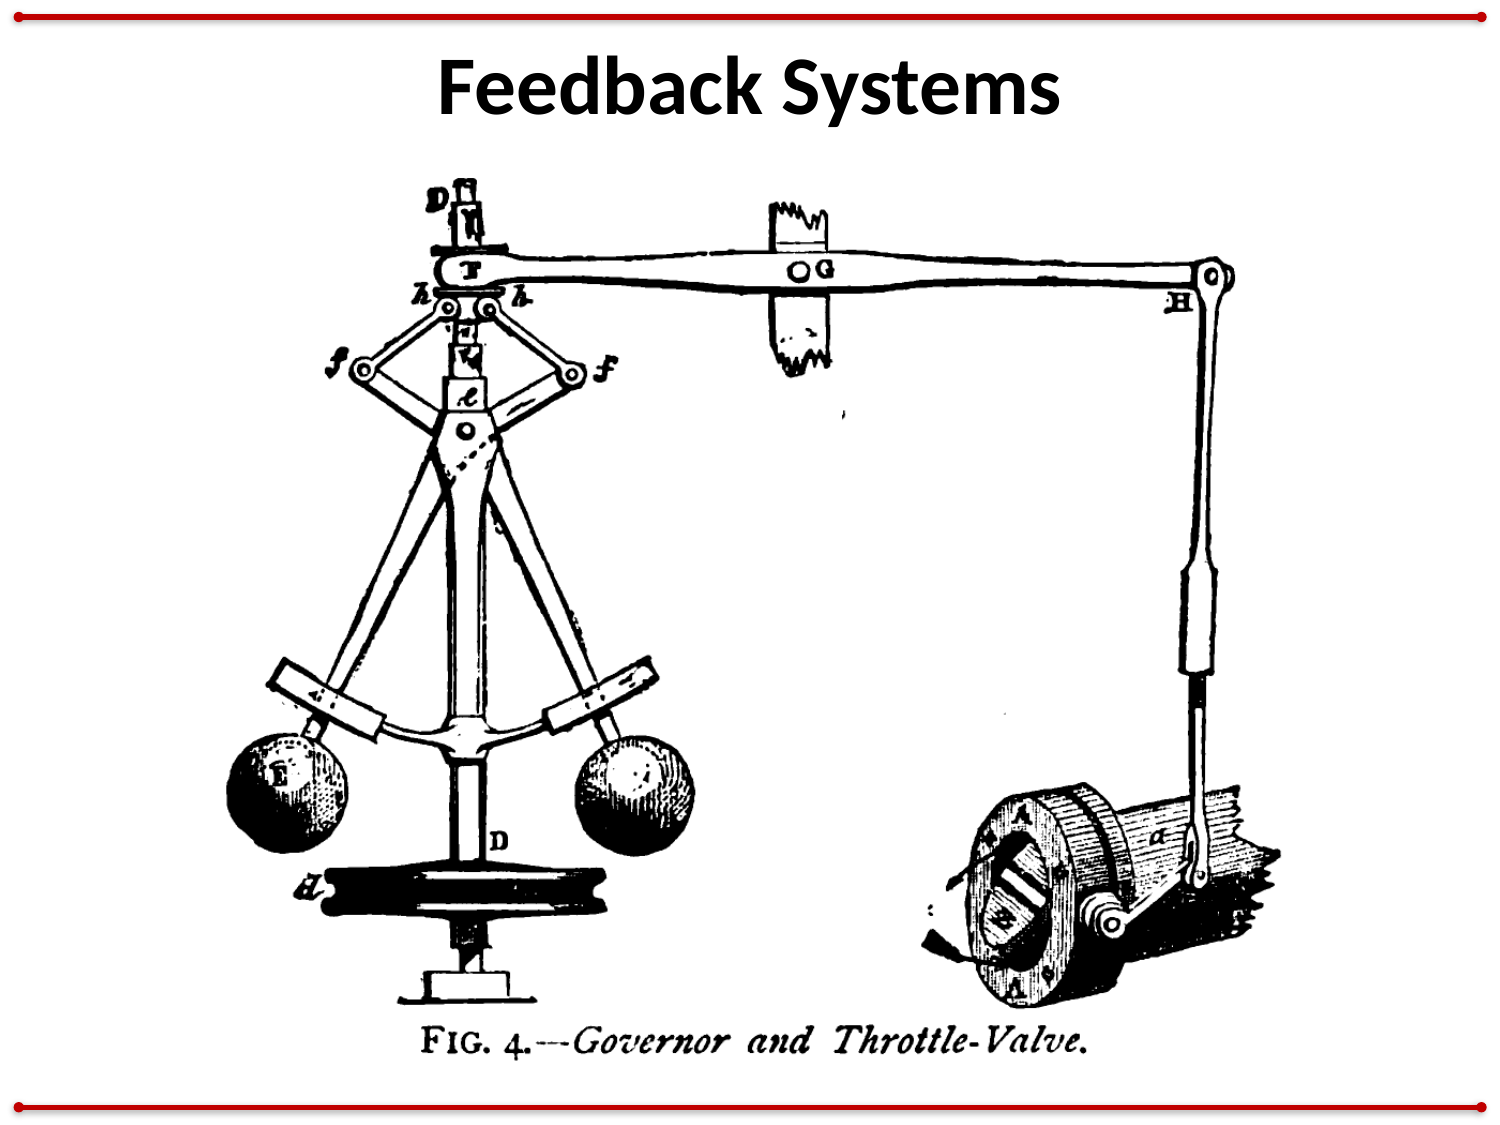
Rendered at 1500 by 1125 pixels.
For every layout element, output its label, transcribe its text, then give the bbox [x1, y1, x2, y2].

text_box Feedback Systems [0, 23, 1500, 139]
picture [206, 162, 1294, 1067]
